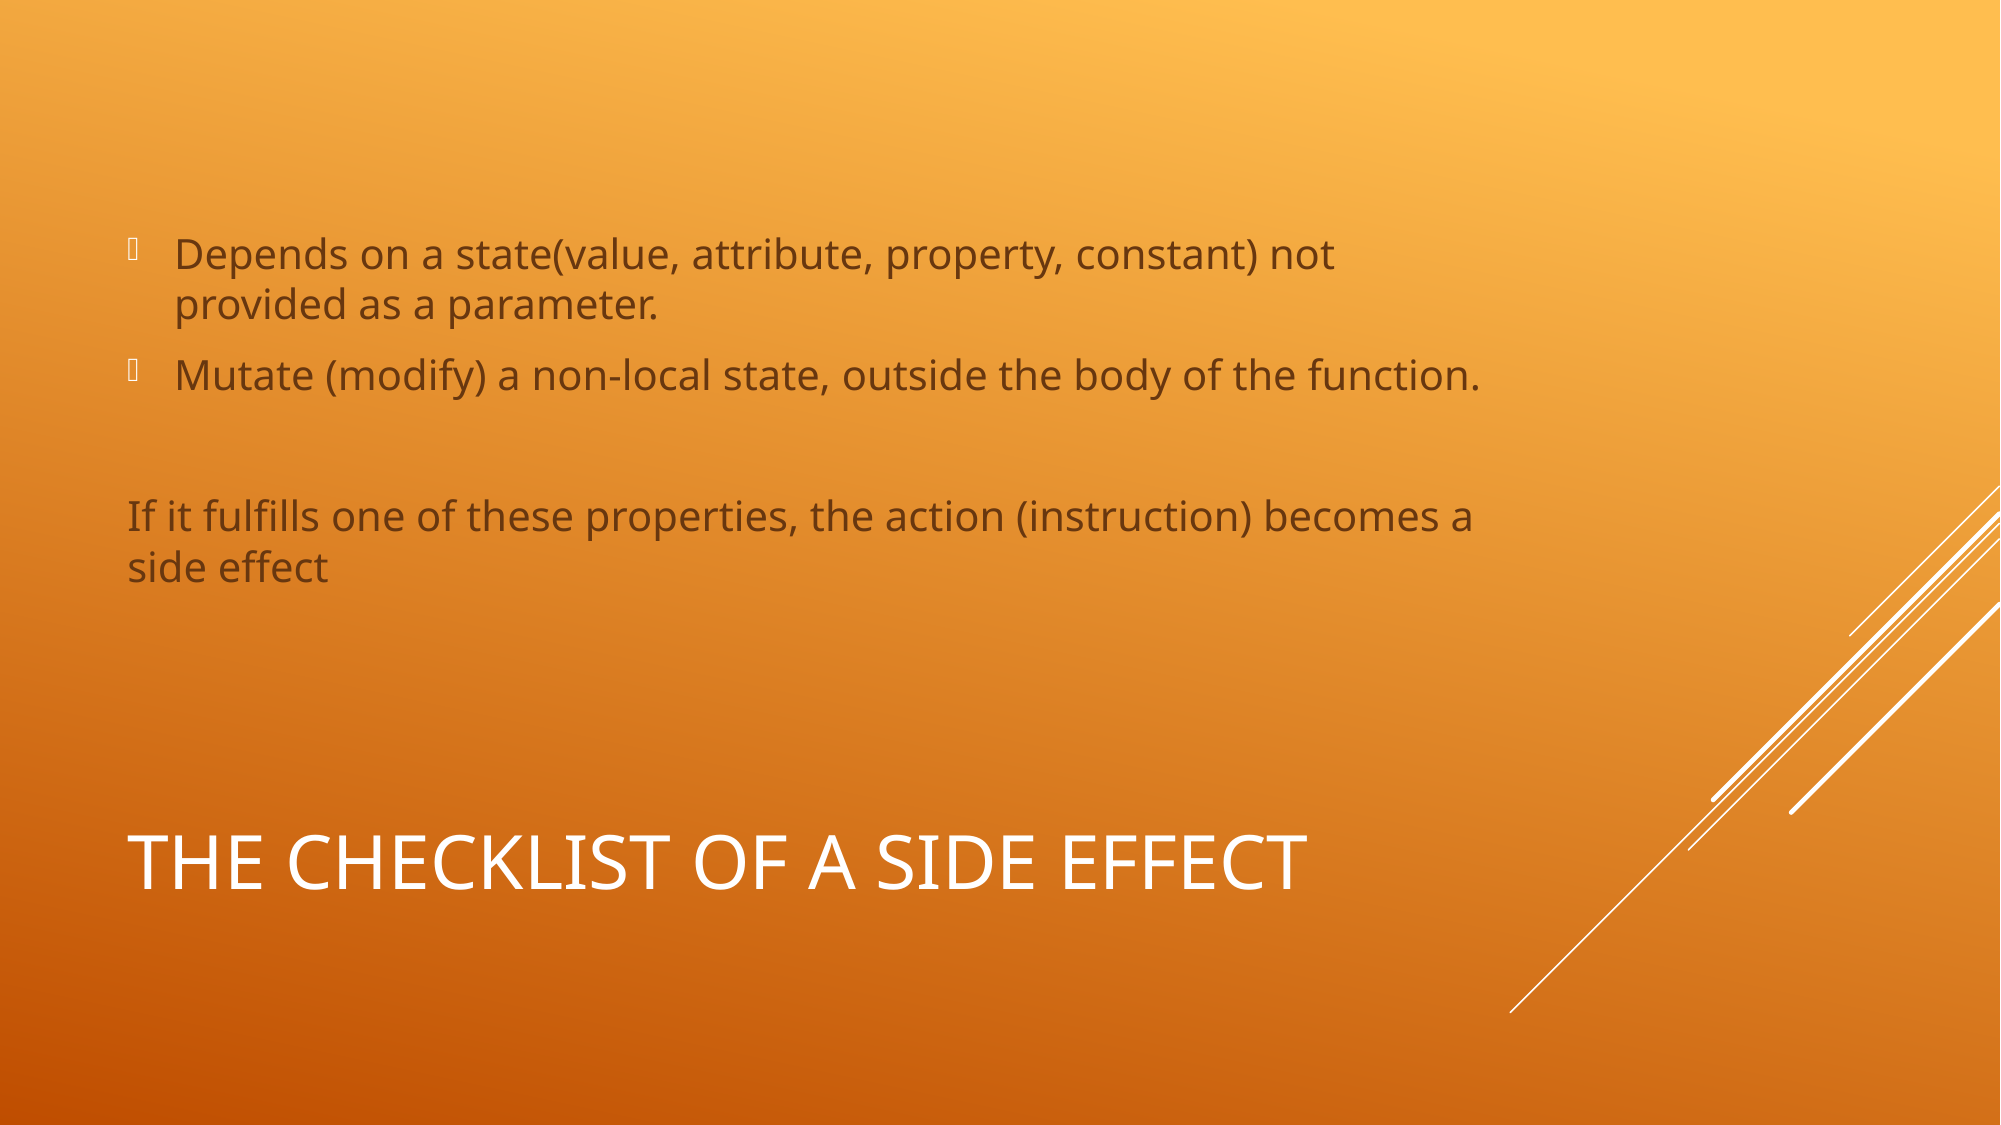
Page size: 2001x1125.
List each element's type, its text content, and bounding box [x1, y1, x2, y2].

title The checklist of a side effect [112, 736, 1513, 984]
list Depends on a state(value, attribute, property, constant) not provided as a parameter. Mutate (modify) a non-local state, outside the body of the function. If it fulfills one of these properties, the action (instruction) becomes a side effect [112, 112, 1513, 706]
